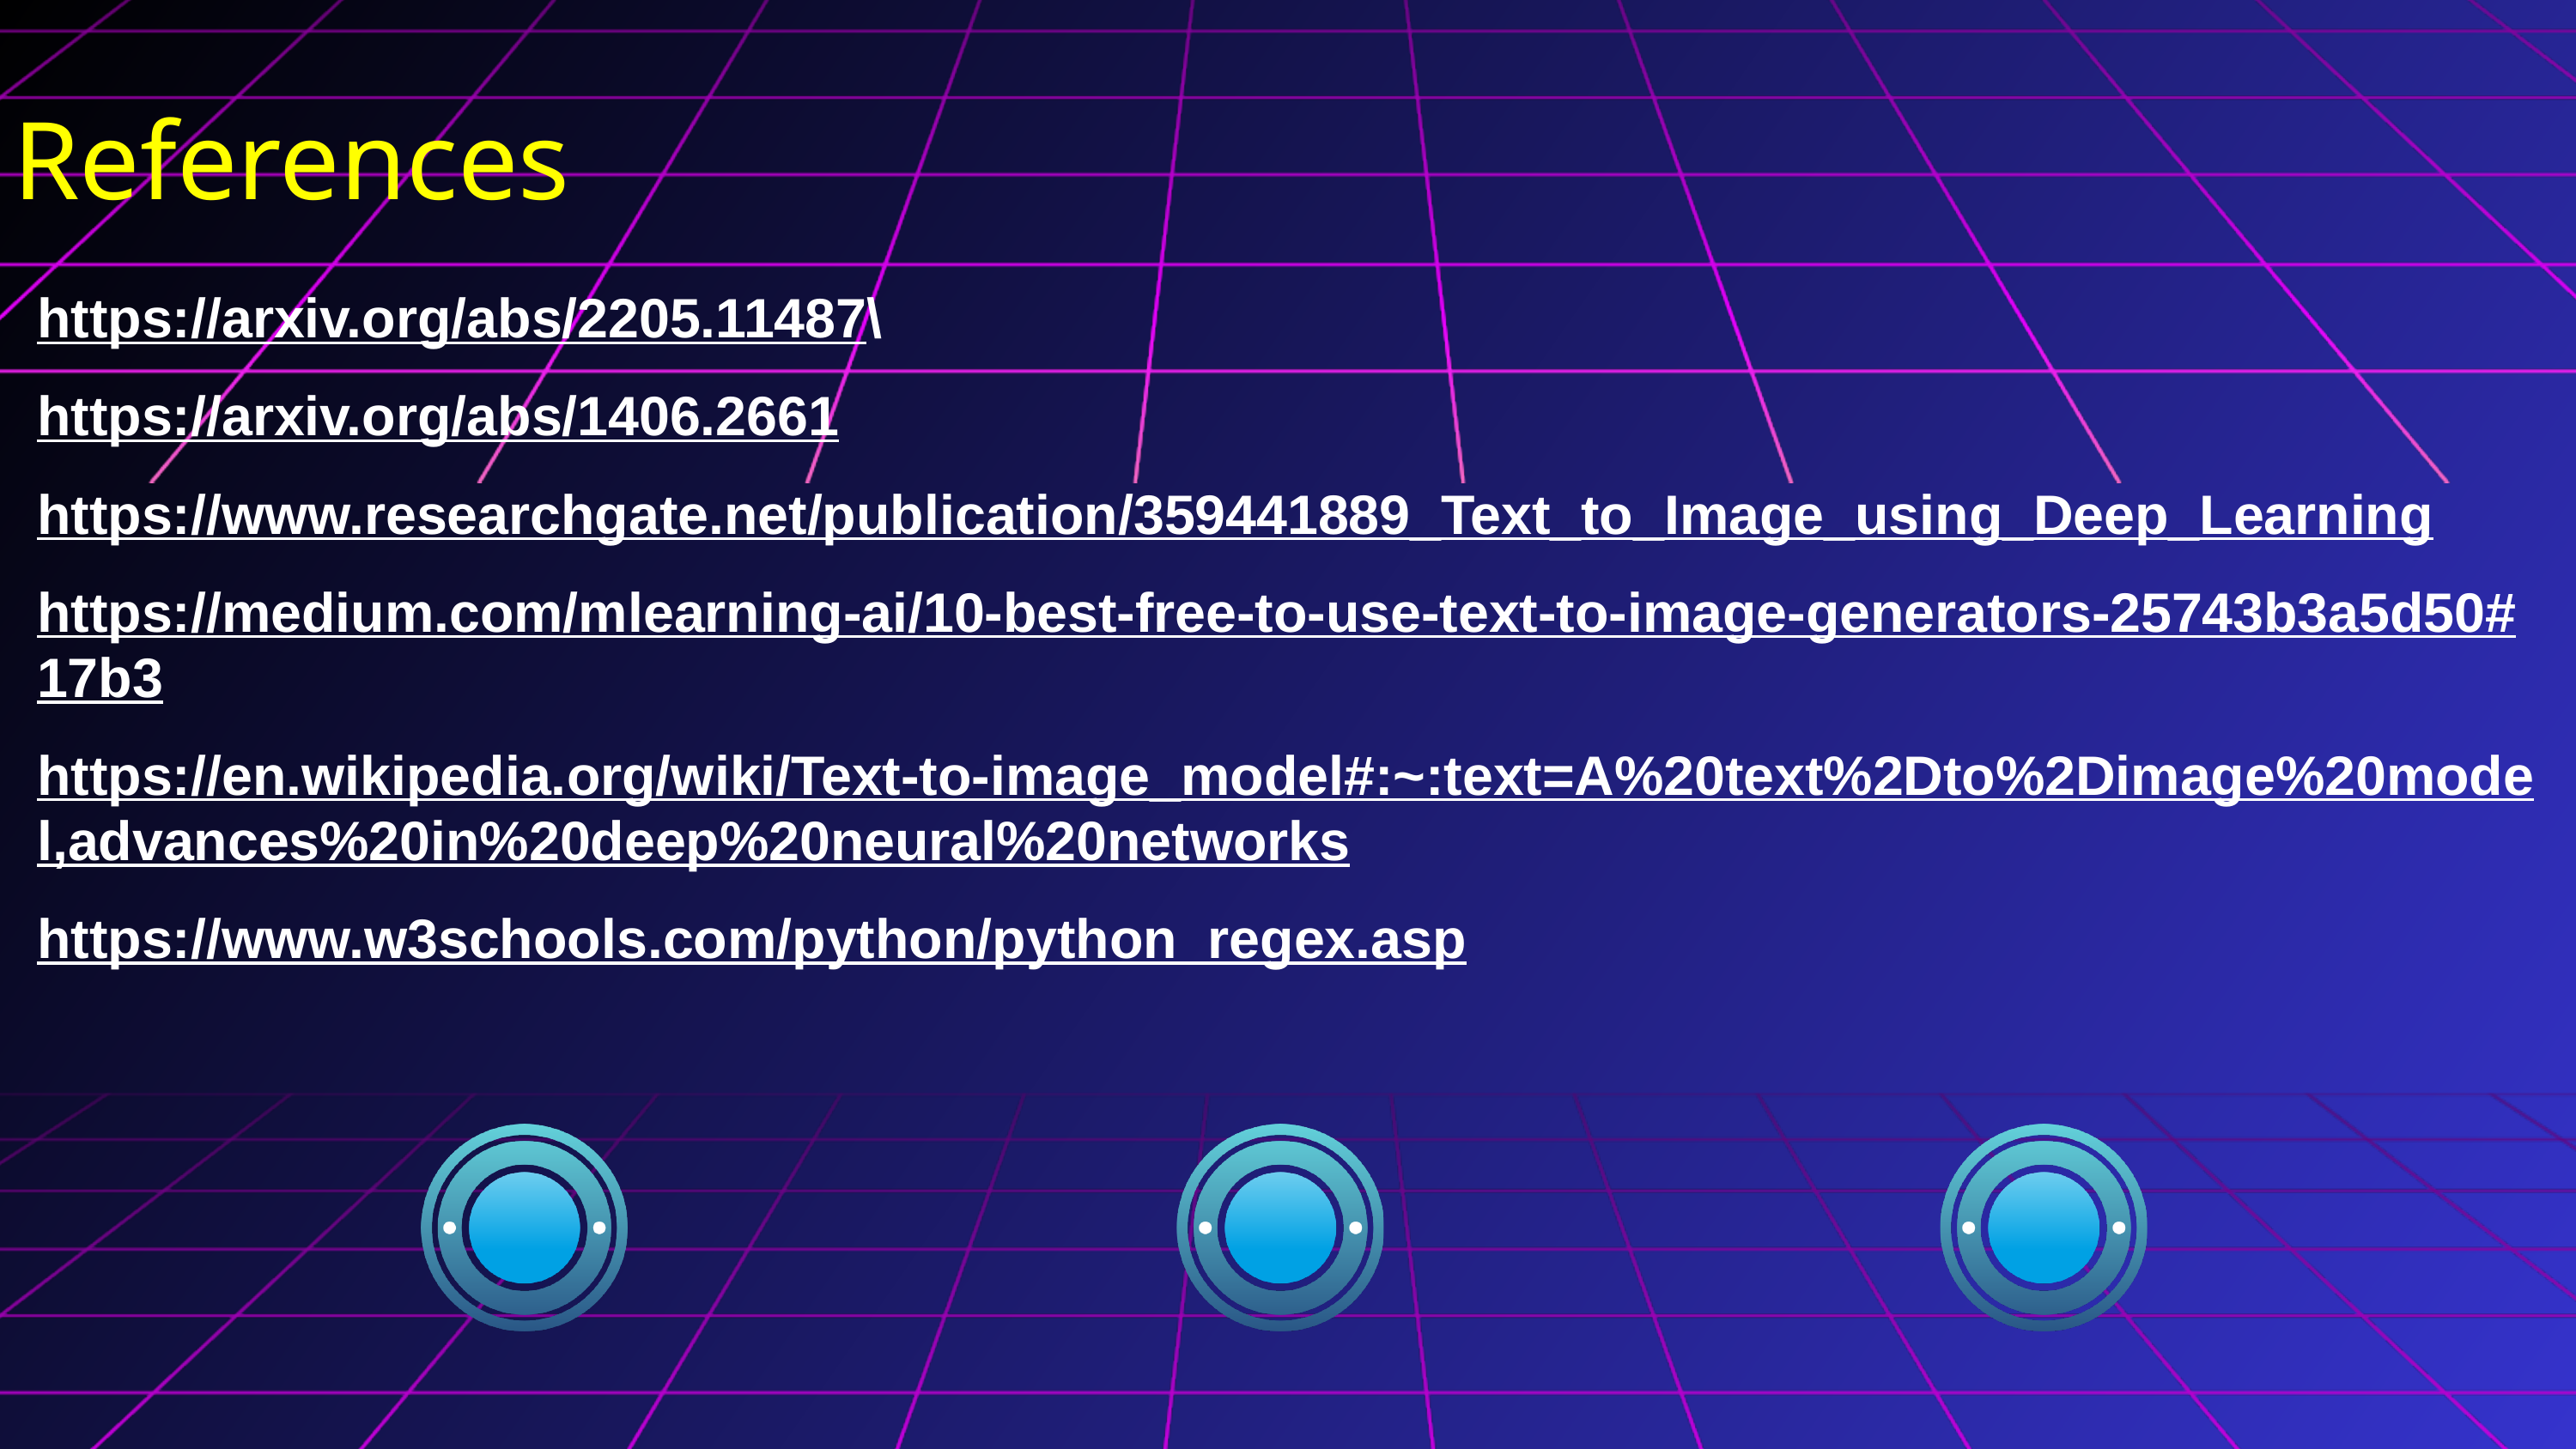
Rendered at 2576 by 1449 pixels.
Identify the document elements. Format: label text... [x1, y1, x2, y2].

text_box [0, 1092, 2576, 1449]
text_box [200, 171, 2259, 336]
text_box https://arxiv.org/abs/2205.11487\ https://arxiv.org/abs/1406.2661 https://www.researchgate.net/publication/359441889_Text_to_Image_using_Deep_Learning https://medium.com/mlearning-ai/10-best-free-to-use-text-to-image-generators-25743b3a5d50#17b3 https://en.wikipedia.org/wiki/Text-to-image_model#:~:text=A%20text%2Dto%2Dimage%20model,advances%20in%20deep%20neural%20networks https://www.w3schools.com/python/python_regex.asp [24, 259, 2552, 1404]
text_box [0, 0, 2576, 483]
text_box References [0, 79, 2527, 287]
